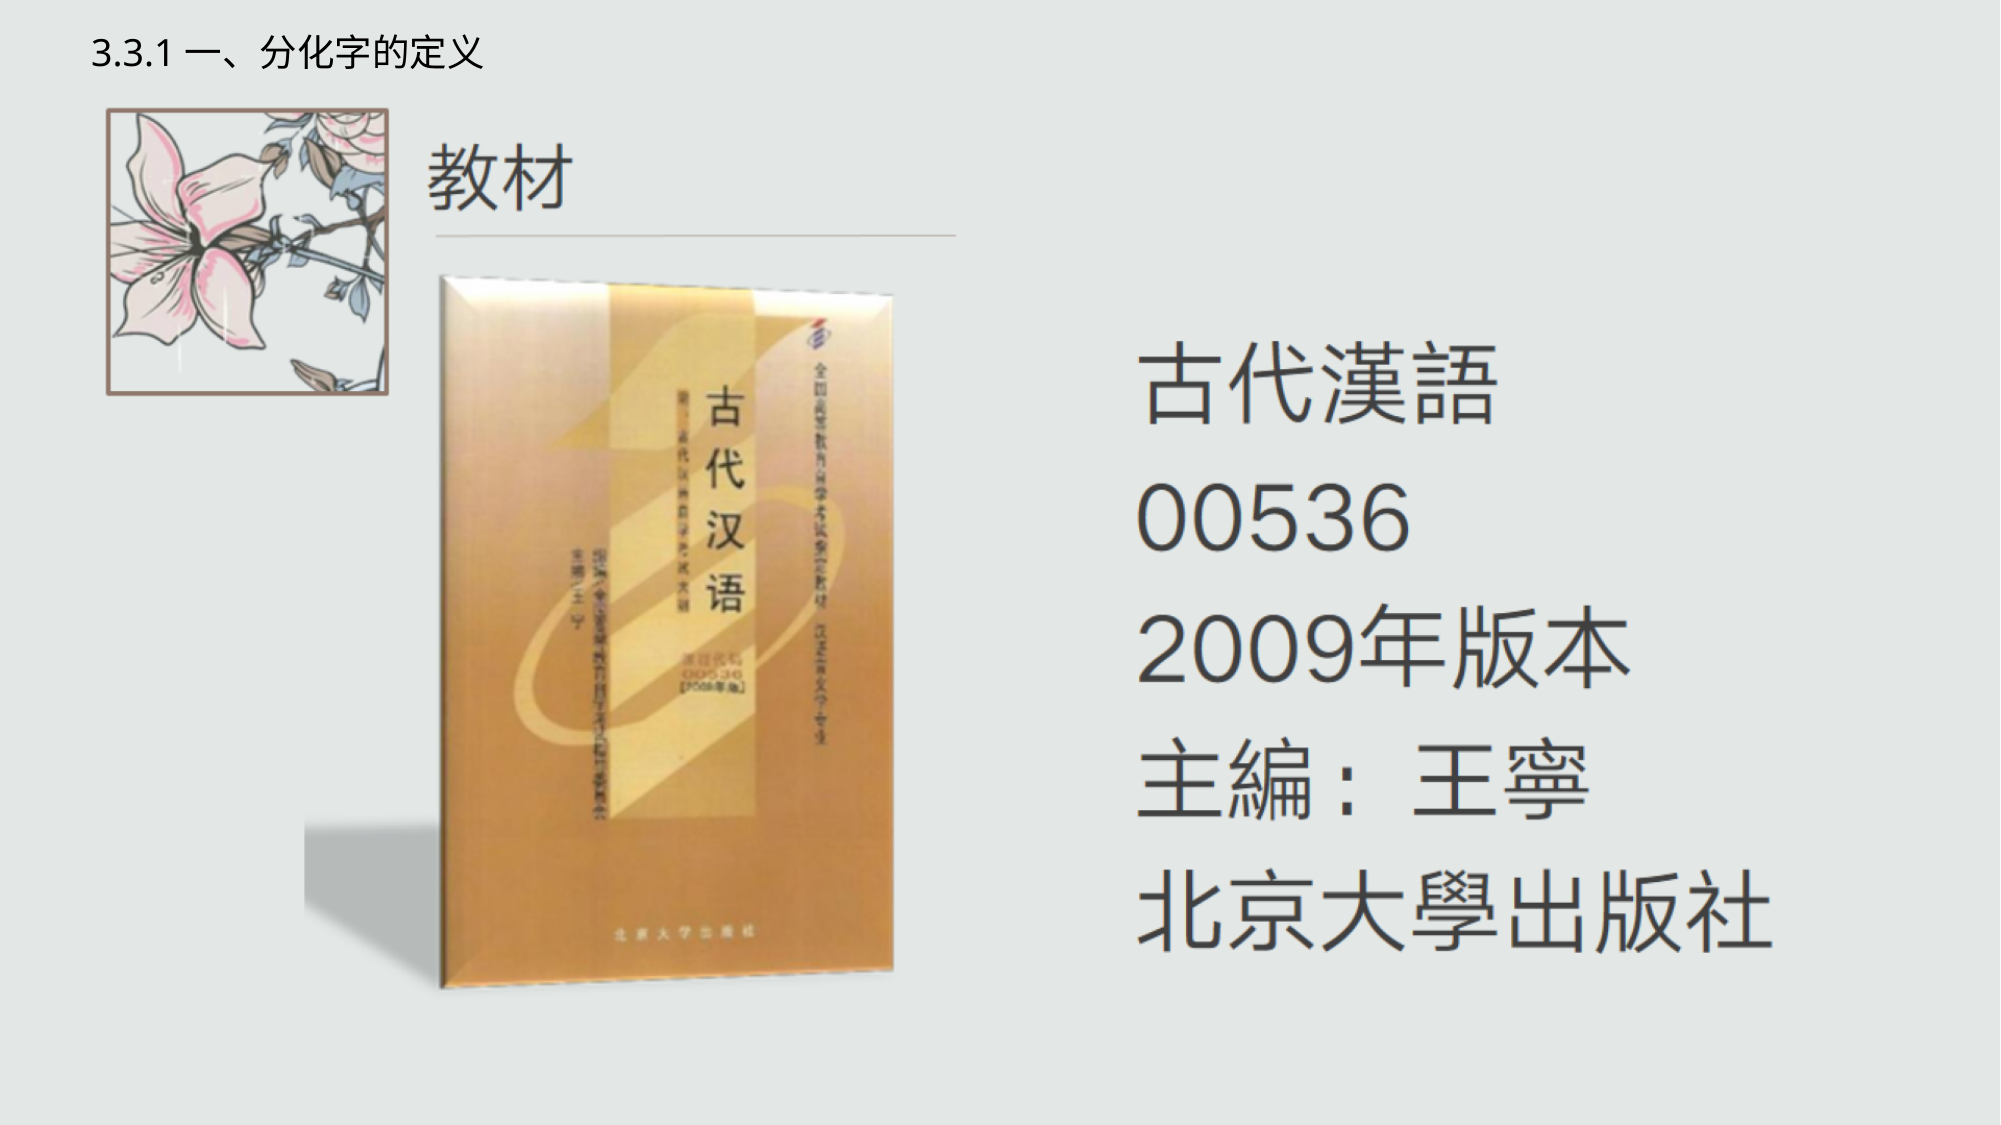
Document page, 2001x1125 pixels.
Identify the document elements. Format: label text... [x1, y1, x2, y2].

picture [0, 0, 2001, 1125]
text_box 3.3.1一、分化字的定义 [76, 21, 500, 82]
